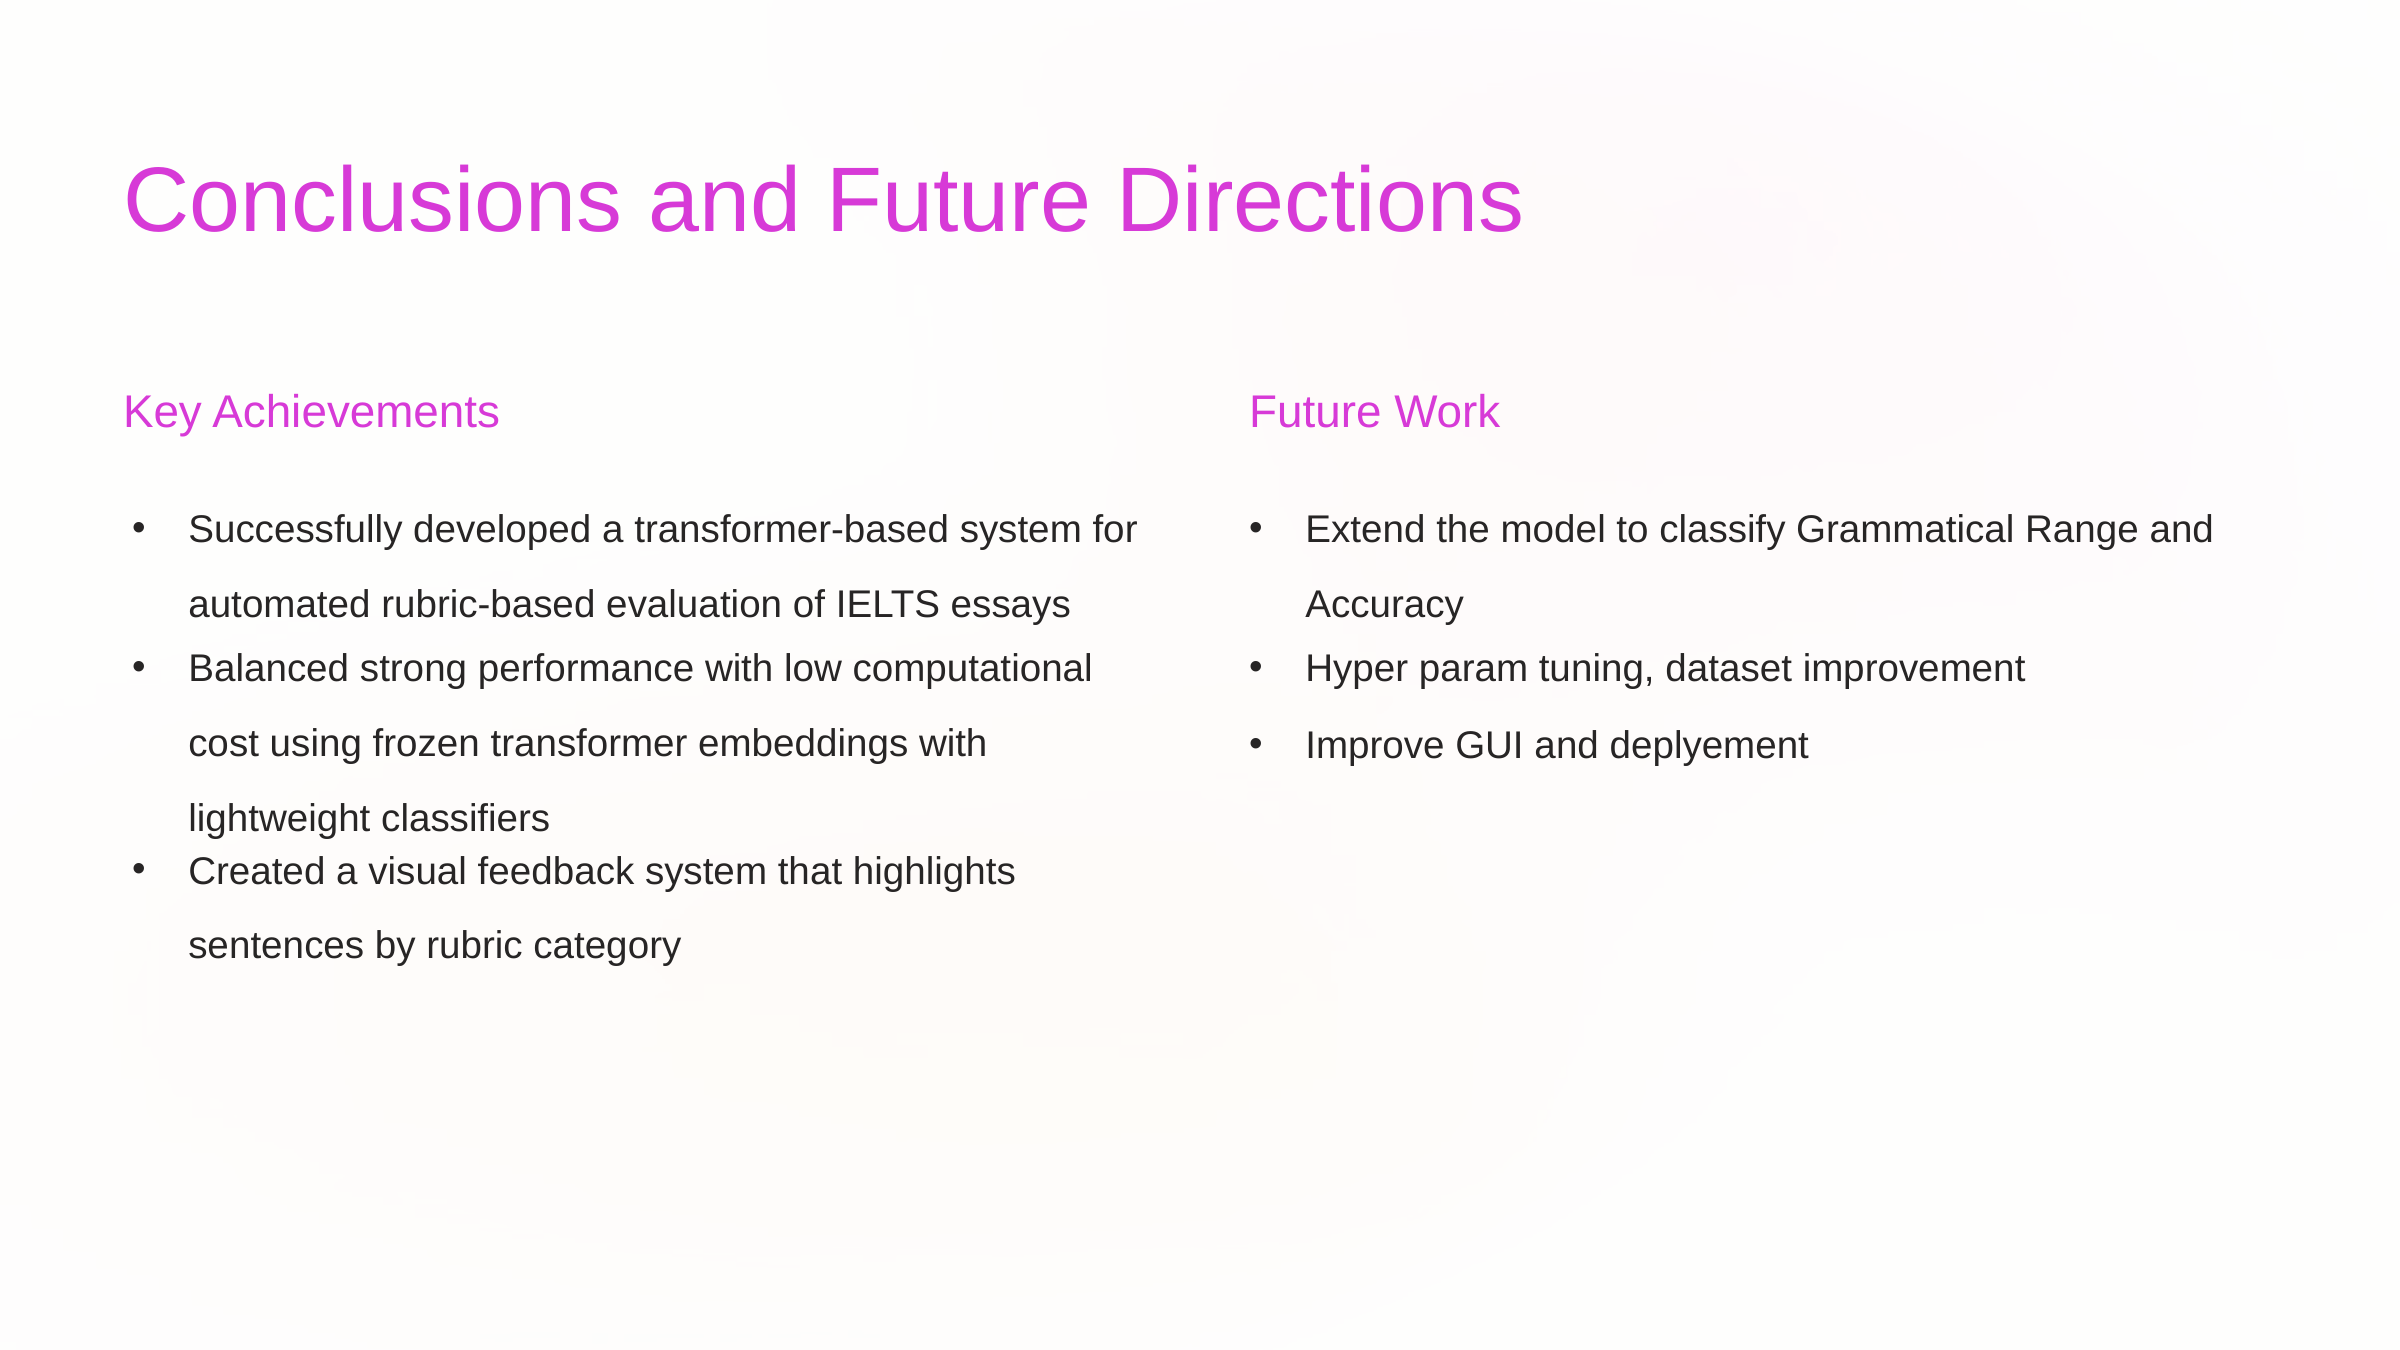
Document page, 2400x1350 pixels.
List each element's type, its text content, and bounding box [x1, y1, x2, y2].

text_box Conclusions and Future Directions [123, 112, 1787, 229]
text_box Successfully developed a transformer-based system for automated rubric-based evaluation of IELTS essays [131, 475, 1147, 601]
text_box Balanced strong performance with low computational cost using frozen transformer embeddings with lightweight classifiers [131, 614, 1147, 804]
text_box Hyper param tuning, dataset improvement [1249, 614, 2264, 678]
text_box Future Work [1249, 367, 1712, 426]
text_box Extend the model to classify Grammatical Range and Accuracy [1249, 475, 2264, 601]
text_box Created a visual feedback system that highlights sentences by rubric category [131, 816, 1147, 943]
text_box Key Achievements [123, 367, 586, 426]
text_box Improve GUI and deplyement [1249, 691, 2264, 755]
